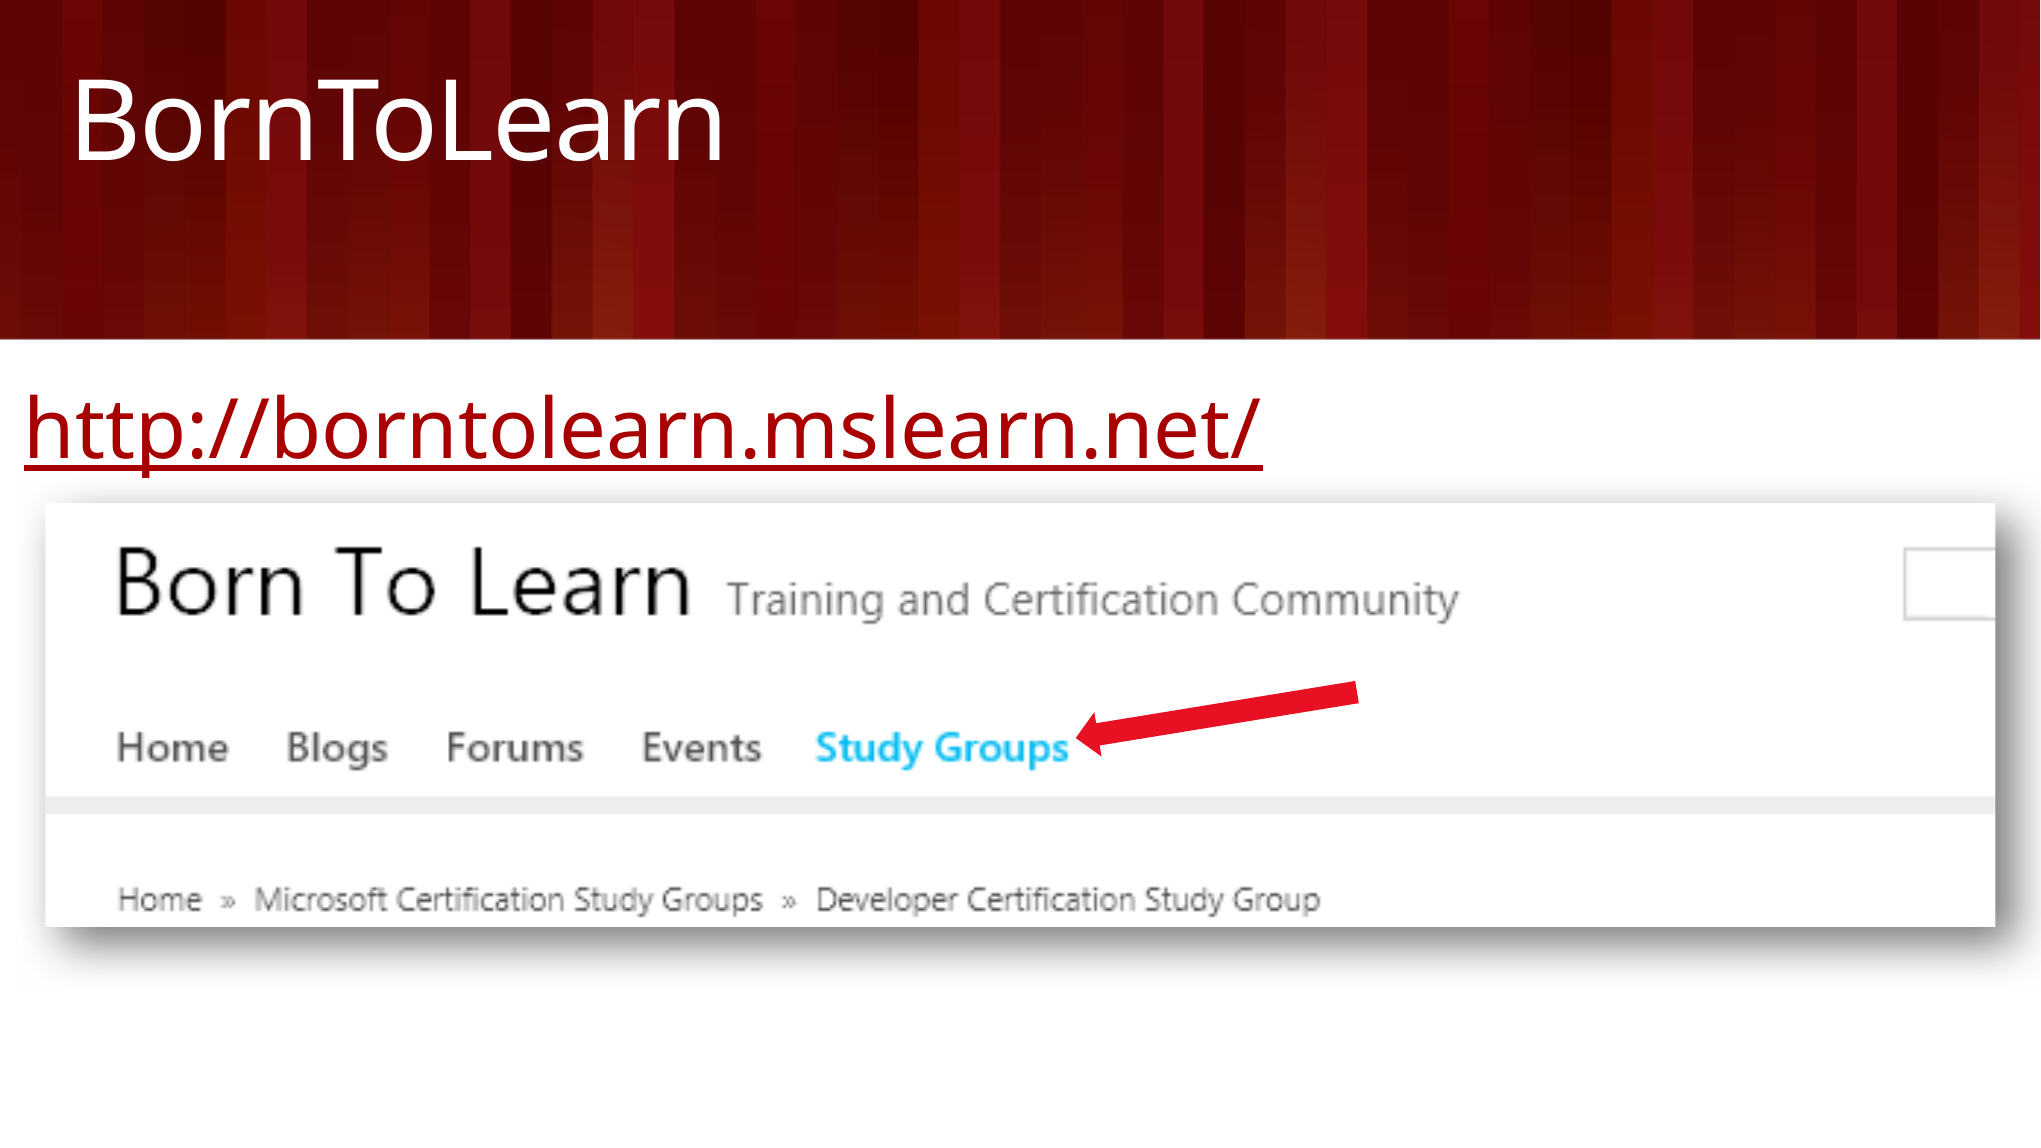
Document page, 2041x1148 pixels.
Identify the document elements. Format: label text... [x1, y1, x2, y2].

list http://borntolearn.mslearn.net/ [0, 361, 1760, 1034]
title BornToLearn [45, 48, 1996, 199]
picture [0, 0, 2041, 1148]
